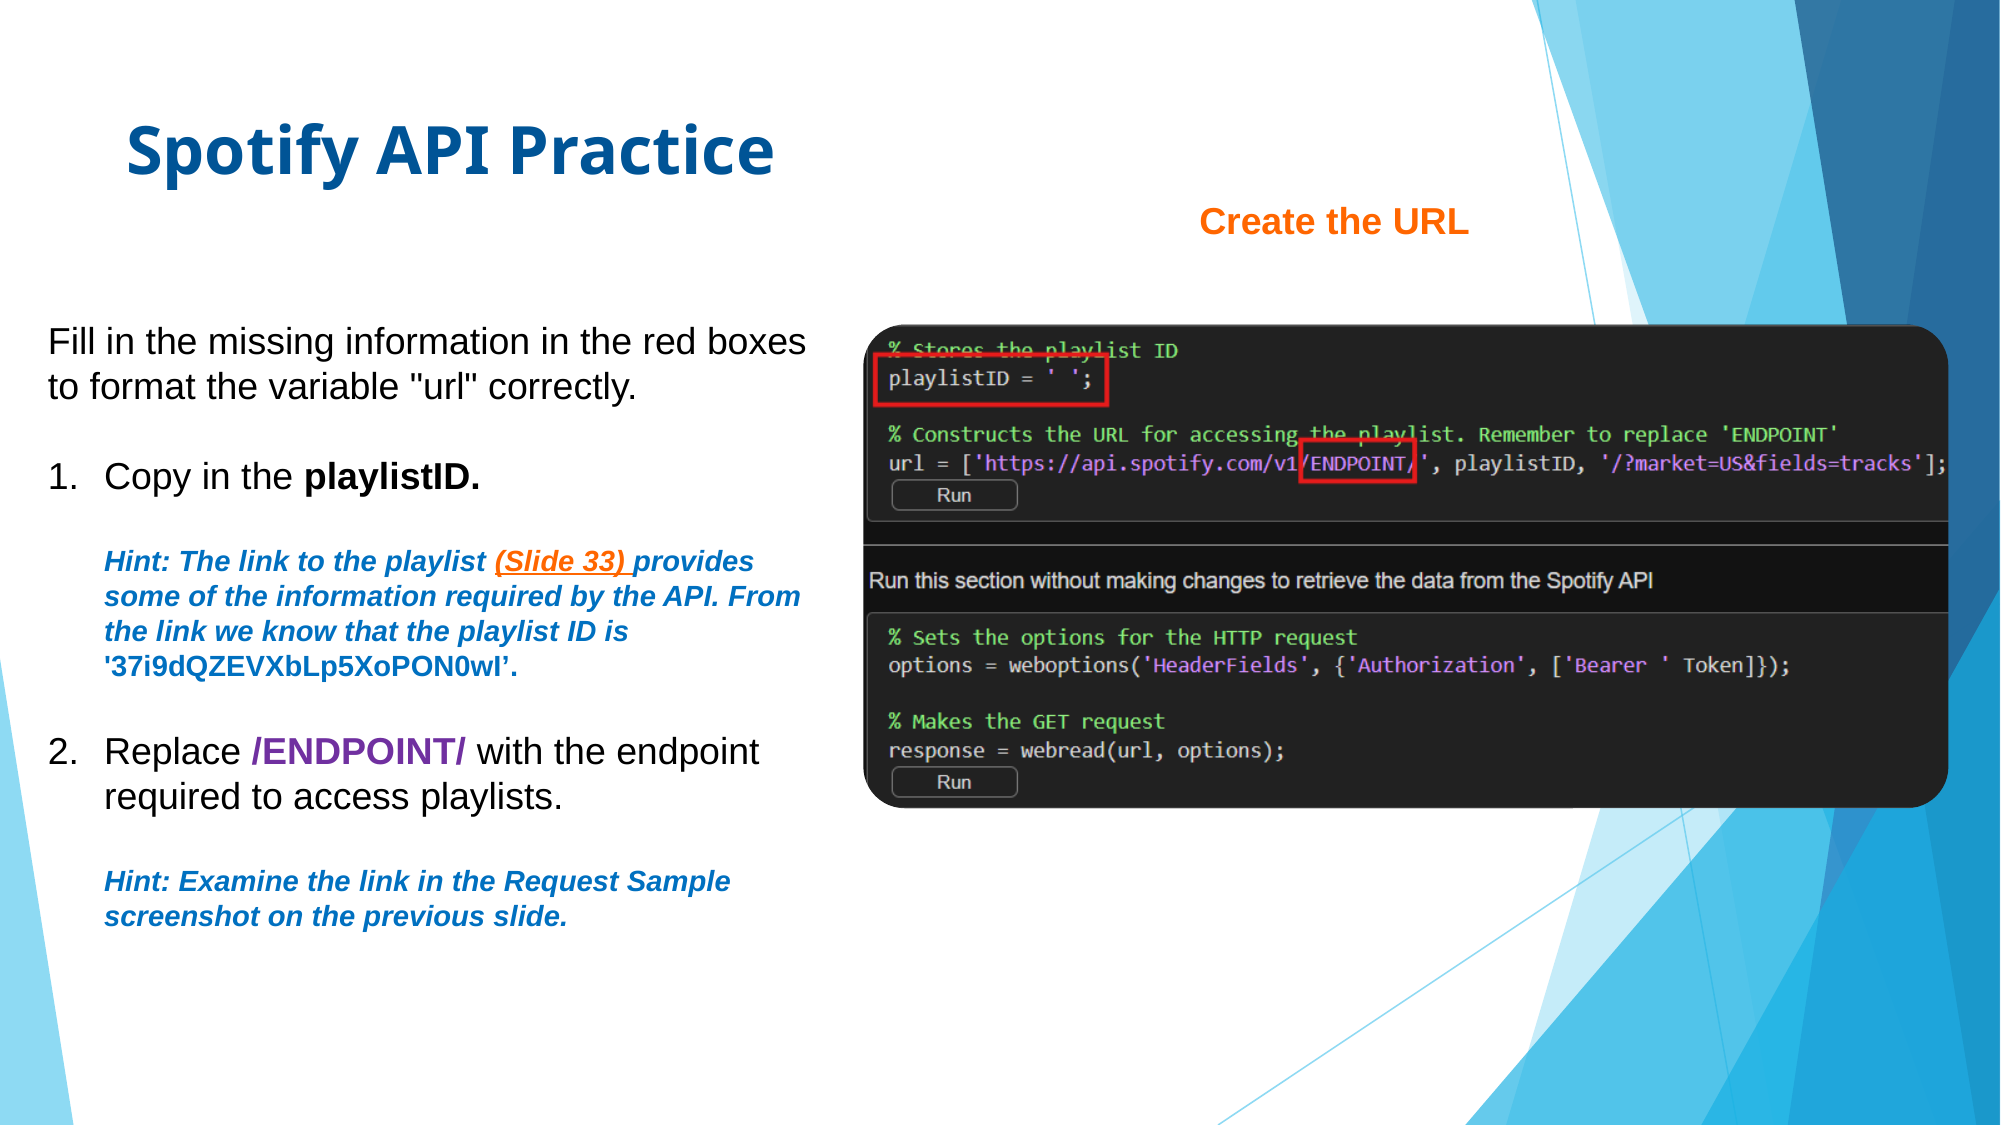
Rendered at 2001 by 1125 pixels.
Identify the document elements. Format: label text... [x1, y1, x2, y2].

text_box Fill in the missing information in the red boxes to format the variable "url" correctly. Copy in the playlistID. Hint: The link to the playlist (Slide 33) provides some of the information required by the API. From the link we know that the playlist ID is '37i9dQZEVXbLp5XoPON0wI’. Replace /ENDPOINT/ with the endpoint required to access playlists. Hint: Examine the link in the Request Sample screenshot on the previous slide. [32, 309, 824, 985]
title Spotify API Practice [111, 99, 1552, 317]
list Create the URL [1059, 190, 1610, 262]
picture [863, 324, 1949, 809]
